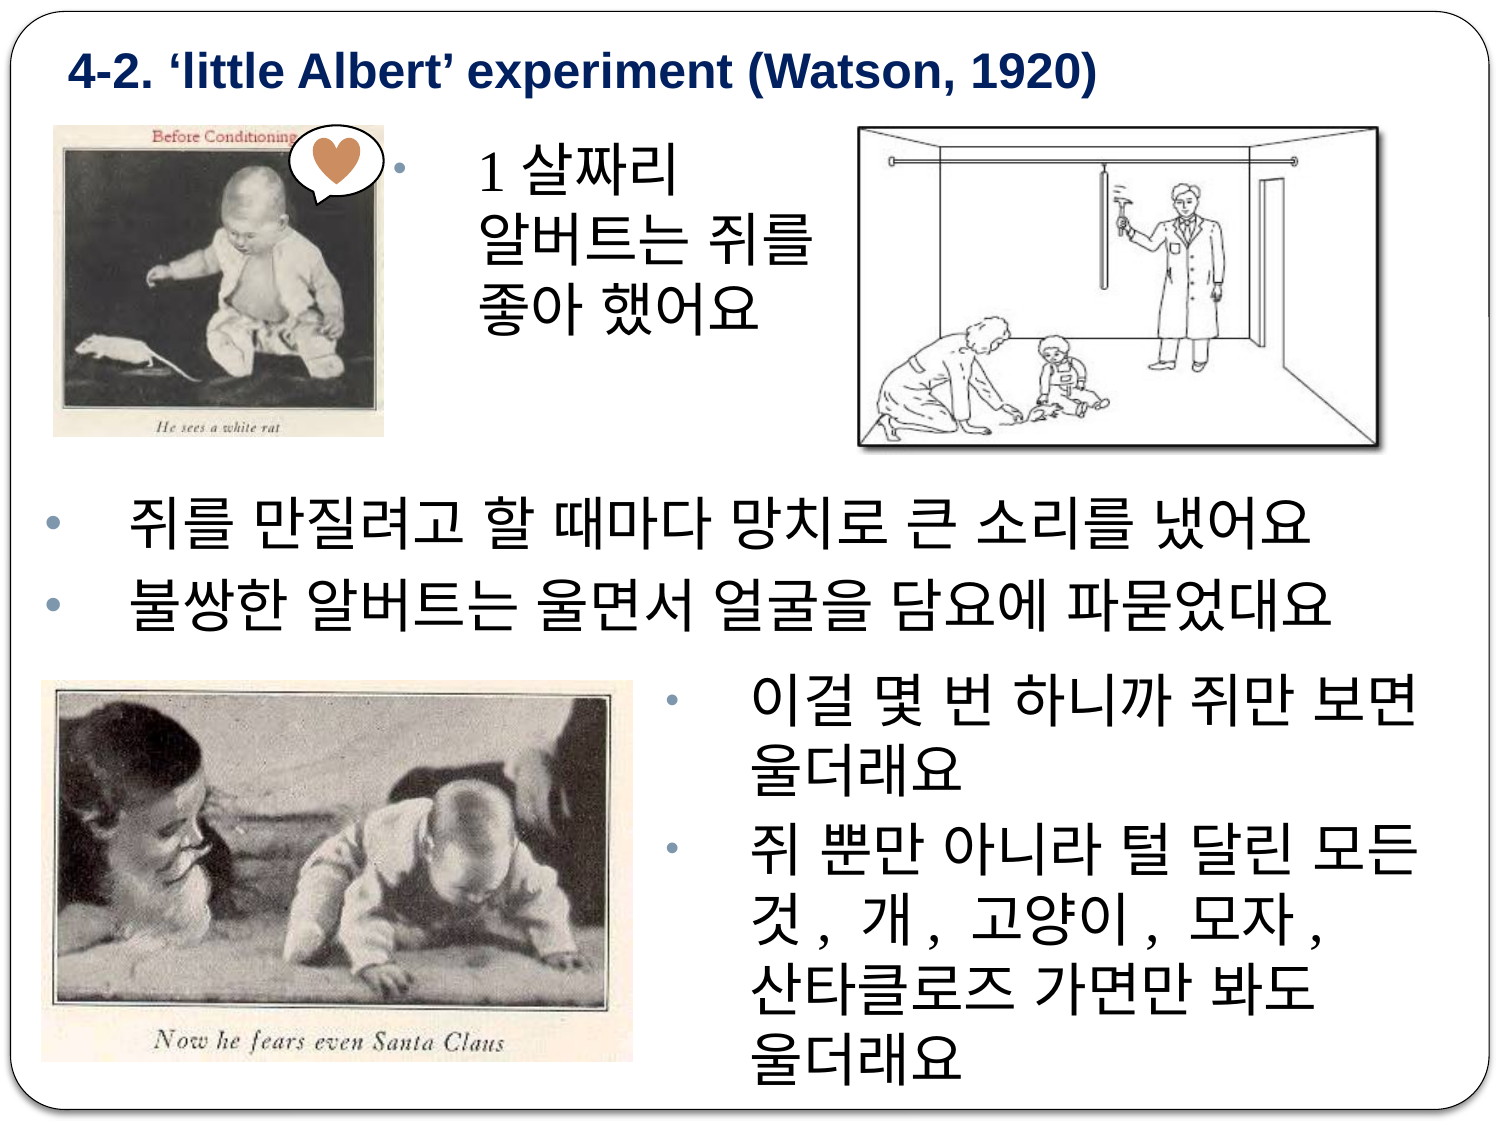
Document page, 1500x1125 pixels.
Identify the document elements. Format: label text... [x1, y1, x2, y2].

title 4-2. ‘little Albert’ experiment (Watson, 1920) [53, 0, 1447, 114]
text_box 이걸 몇 번 하니까 쥐만 보면 울더래요 쥐 뿐만 아니라 털 달린 모든 것, 개, 고양이, 모자, 산타클로즈 가면만 봐도 울더래요 [632, 656, 1447, 1066]
text_box 1살짜리 알버트는 쥐를 좋아 했어요 [385, 125, 833, 421]
list 쥐를 만질려고 할 때마다 망치로 큰 소리를 냈어요 불쌍한 알버트는 울면서 얼굴을 담요에 파묻었대요 [11, 479, 1447, 728]
picture [52, 125, 385, 437]
picture [41, 680, 633, 1063]
picture [856, 125, 1389, 455]
